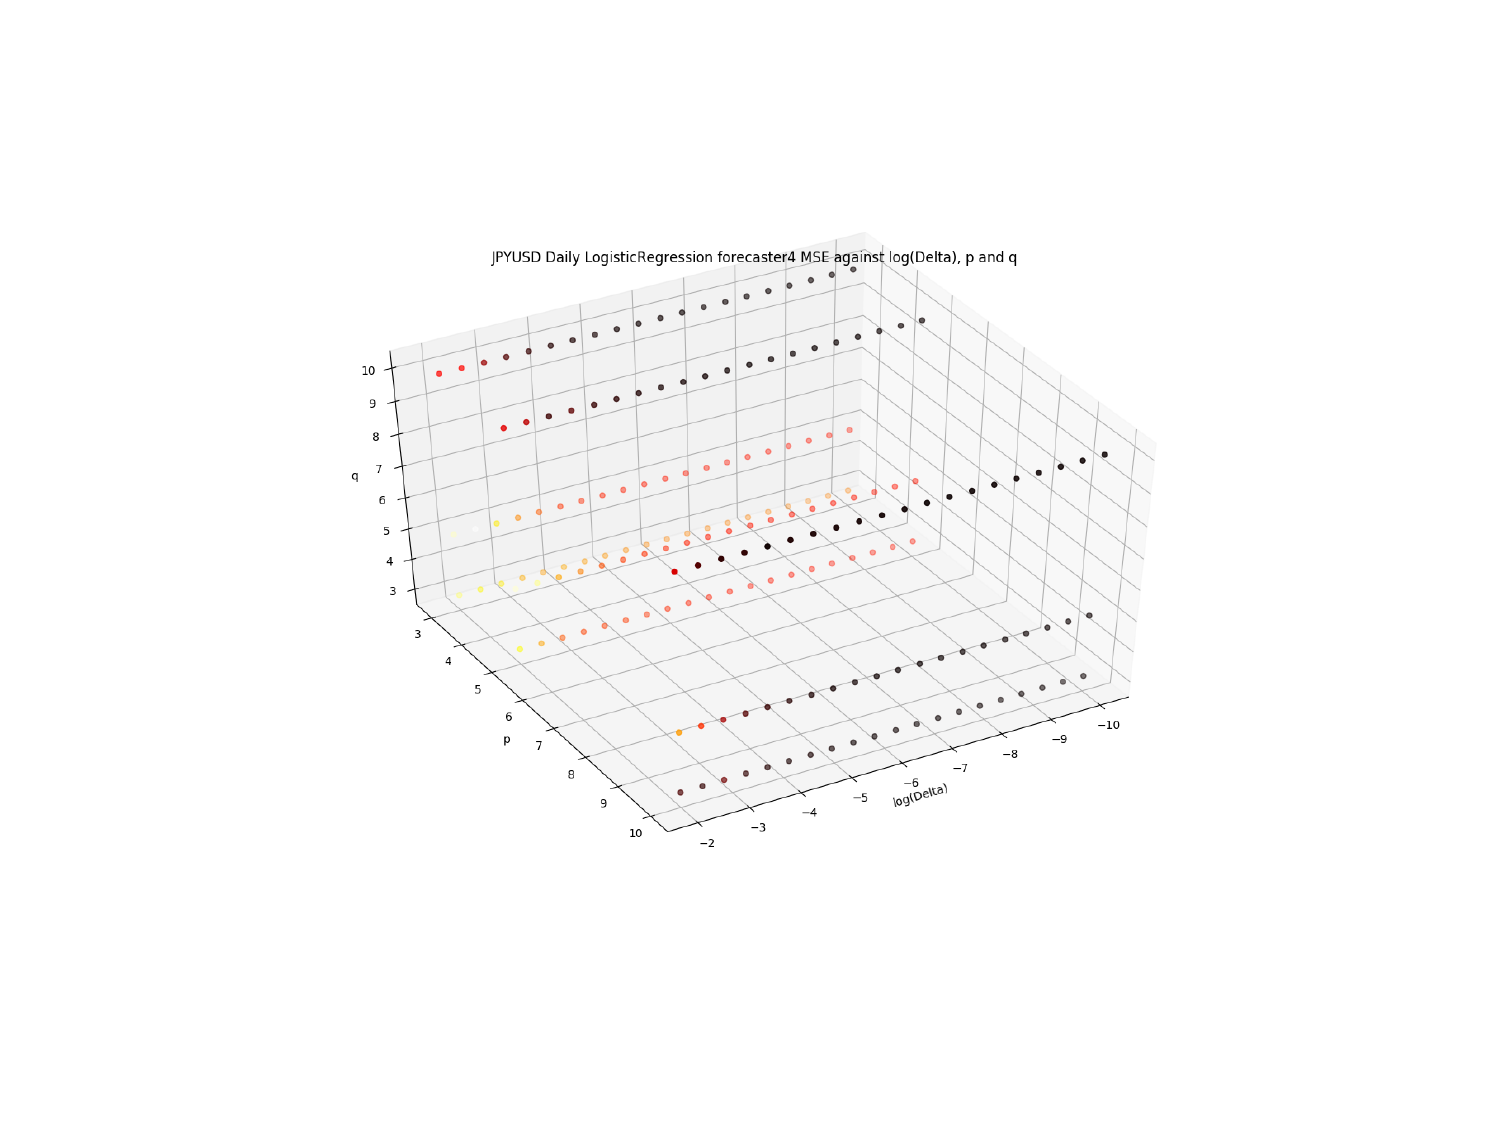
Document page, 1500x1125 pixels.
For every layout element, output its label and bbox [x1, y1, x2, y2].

picture [119, 119, 1358, 946]
